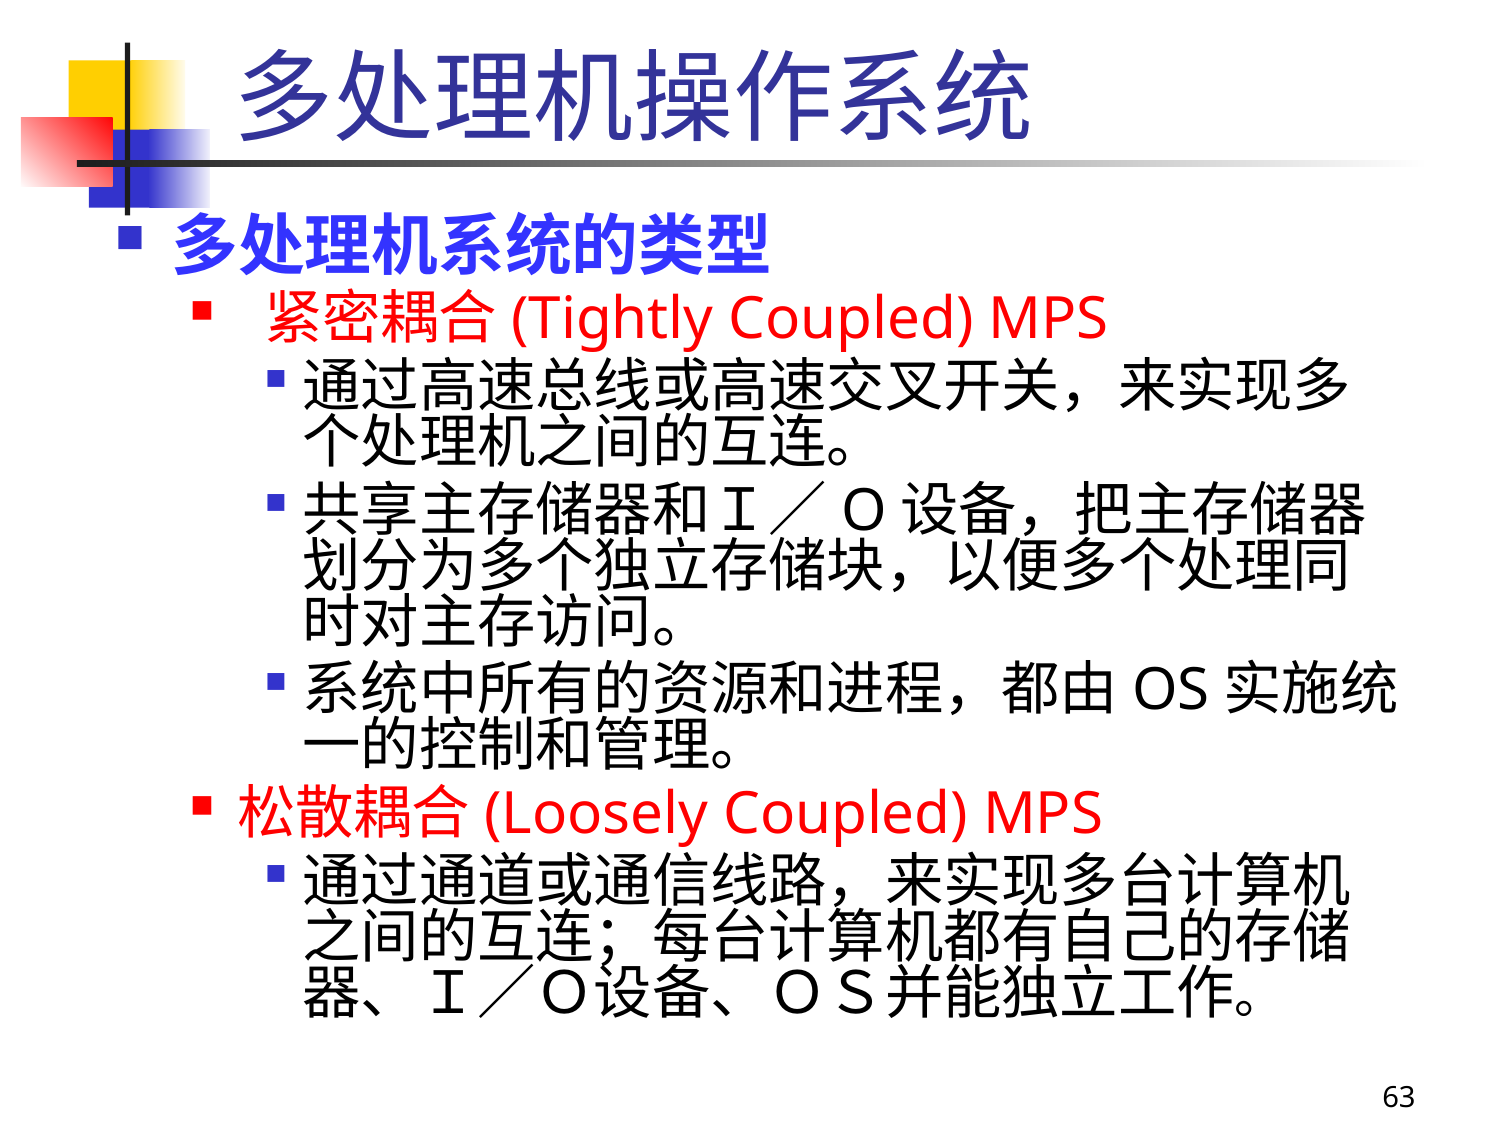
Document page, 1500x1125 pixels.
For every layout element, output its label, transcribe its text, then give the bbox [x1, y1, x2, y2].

list 多处理机系统的类型 紧密耦合(Tightly Coupled) MPS 通过高速总线或高速交叉开关，来实现多个处理机之间的互连。 共享主存储器和Ｉ／O设备，把主存储器划分为多个独立存储块，以便多个处理同时对主存访问。 系统中所有的资源和进程，都由OS实施统一的控制和管理。 松散耦合(Loosely Coupled) MPS 通过通道或通信线路，来实现多台计算机之间的互连；每台计算机都有自己的存储器、Ｉ／Ｏ设备、ＯＳ并能独立工作。 [100, 210, 1423, 979]
slide_number 63 [1080, 1070, 1431, 1114]
title 多处理机操作系统 [218, 15, 1436, 161]
